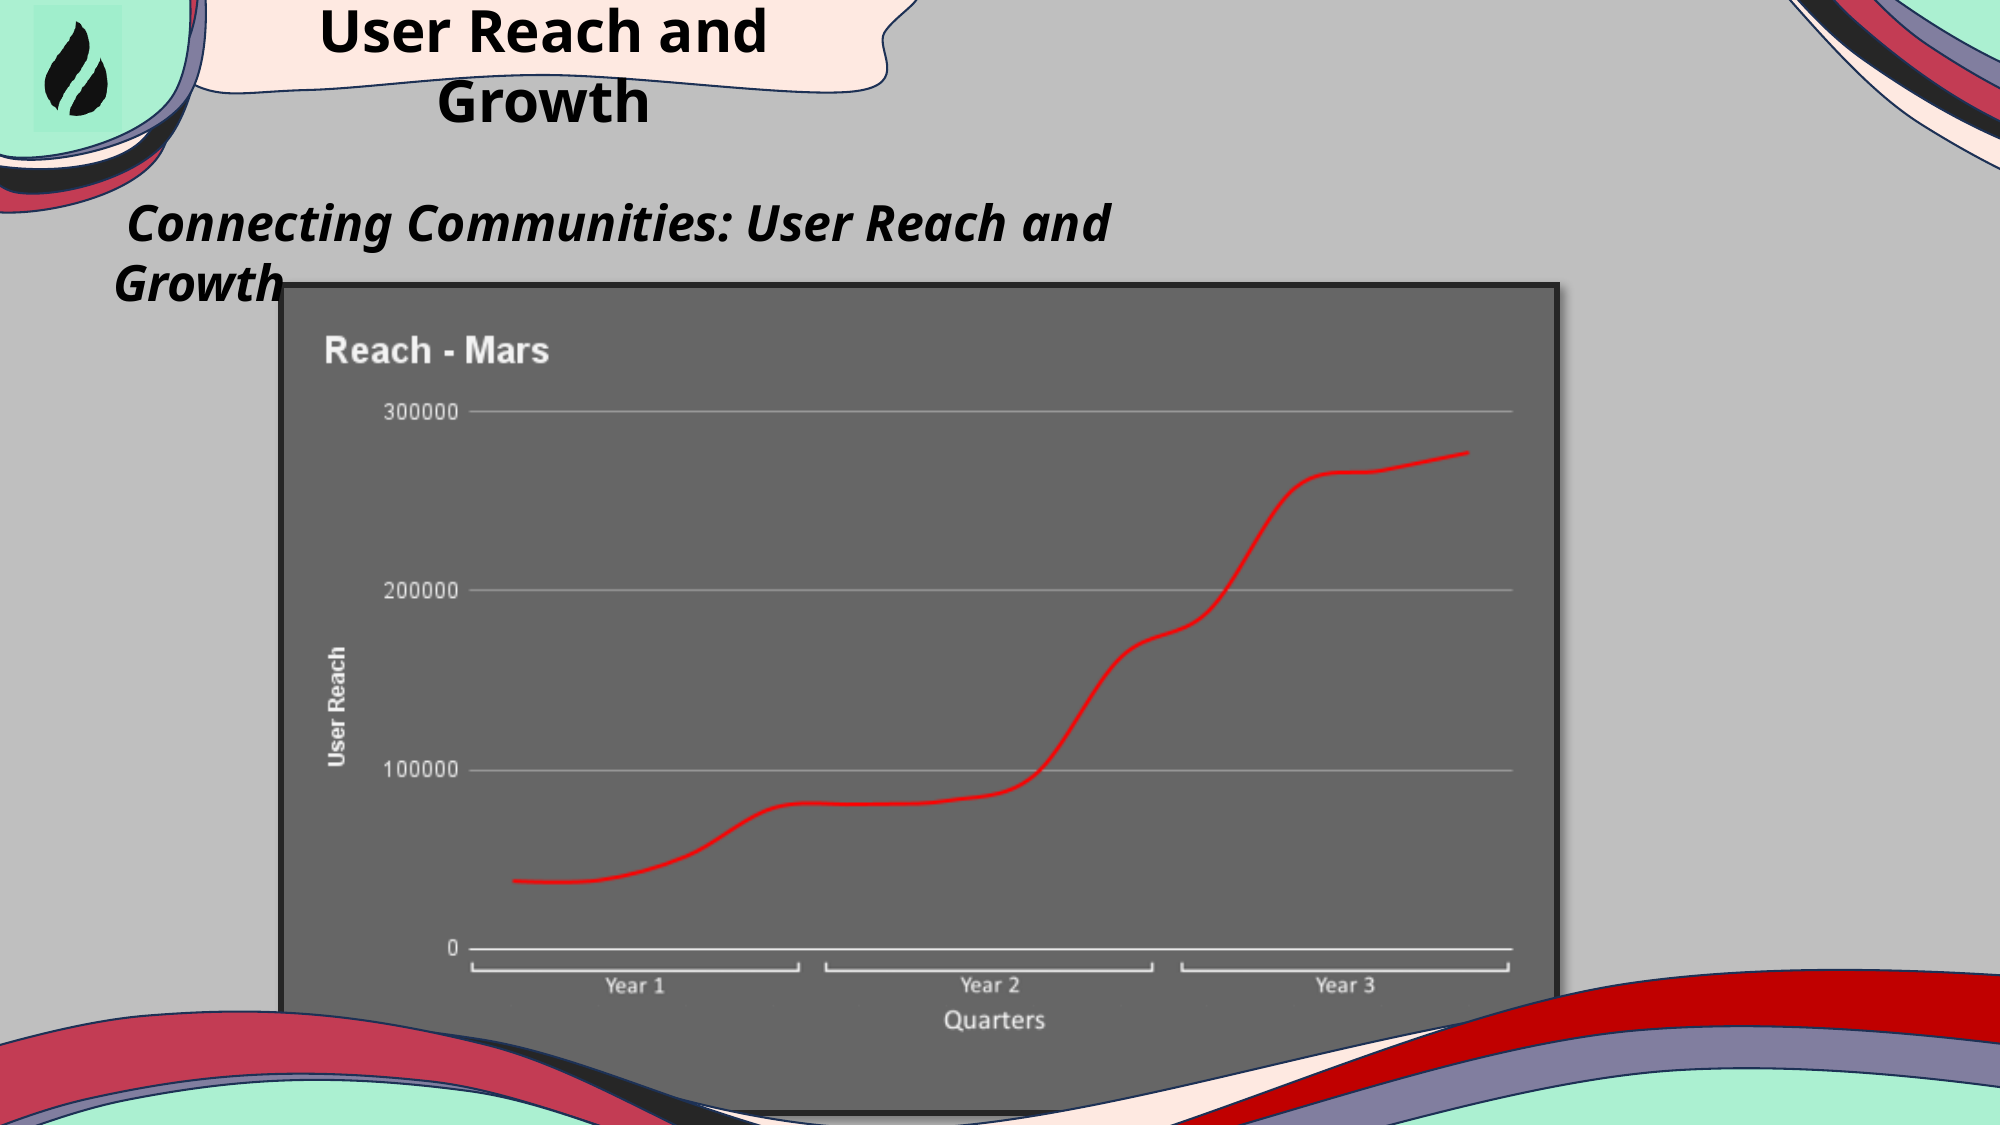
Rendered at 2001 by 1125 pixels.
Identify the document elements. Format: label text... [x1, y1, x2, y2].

text_box User Reach and Growth [237, 12, 850, 88]
text_box [234, 12, 358, 95]
text_box Connecting Communities: User Reach and Growth [98, 184, 1221, 276]
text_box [0, 972, 2000, 1125]
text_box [234, 0, 2000, 12]
picture [283, 287, 1554, 972]
text_box [726, 12, 906, 94]
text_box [0, 0, 234, 176]
